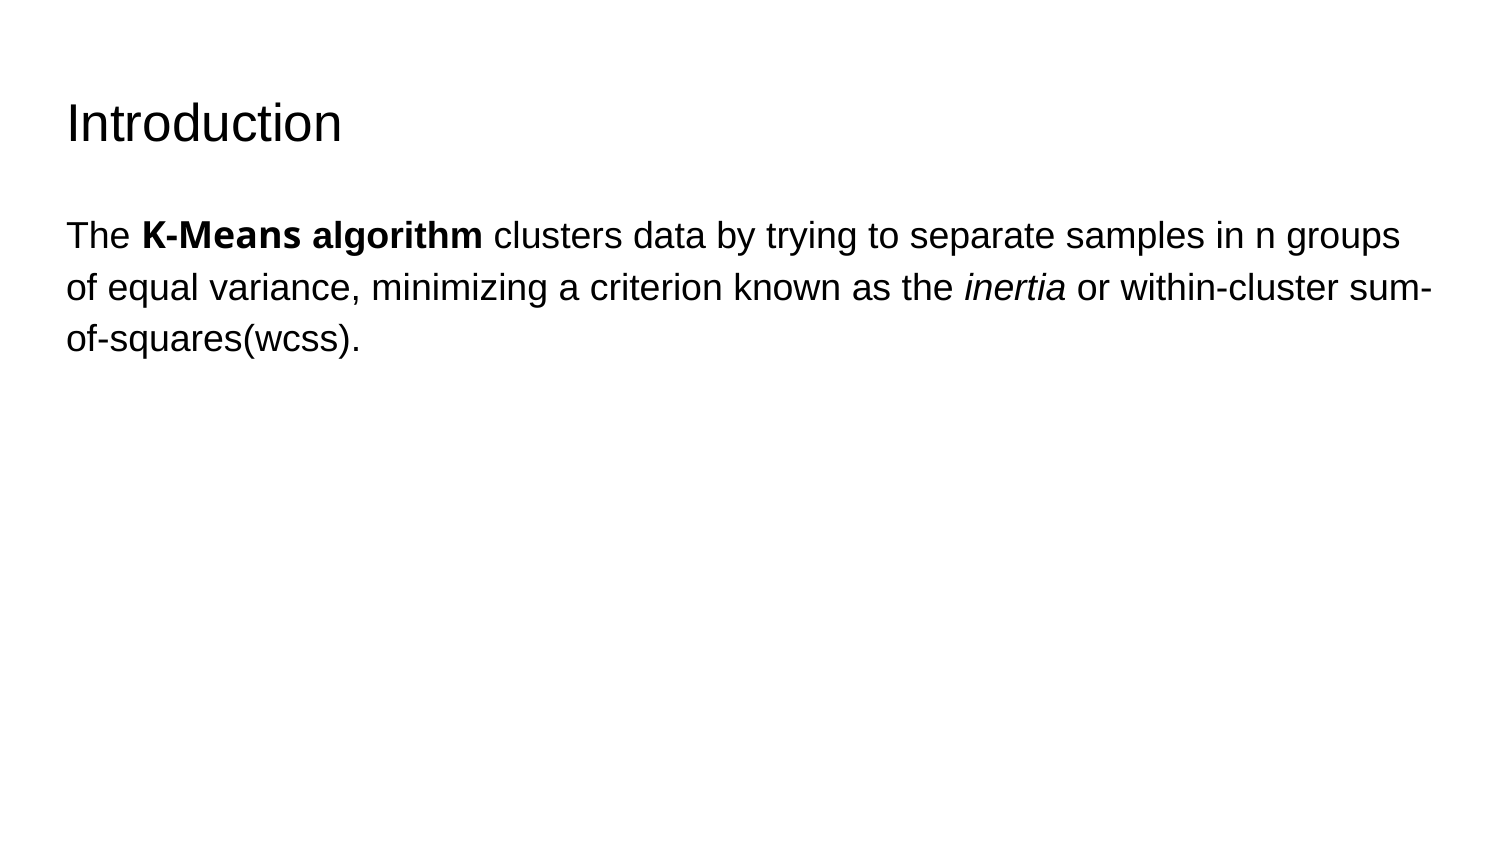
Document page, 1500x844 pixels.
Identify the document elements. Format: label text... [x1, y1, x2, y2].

list The K-Means algorithm clusters data by trying to separate samples in n groups of equal variance, minimizing a criterion known as the inertia or within-cluster sum-of-squares(wcss). [51, 189, 1449, 750]
title Introduction [51, 72, 1449, 167]
